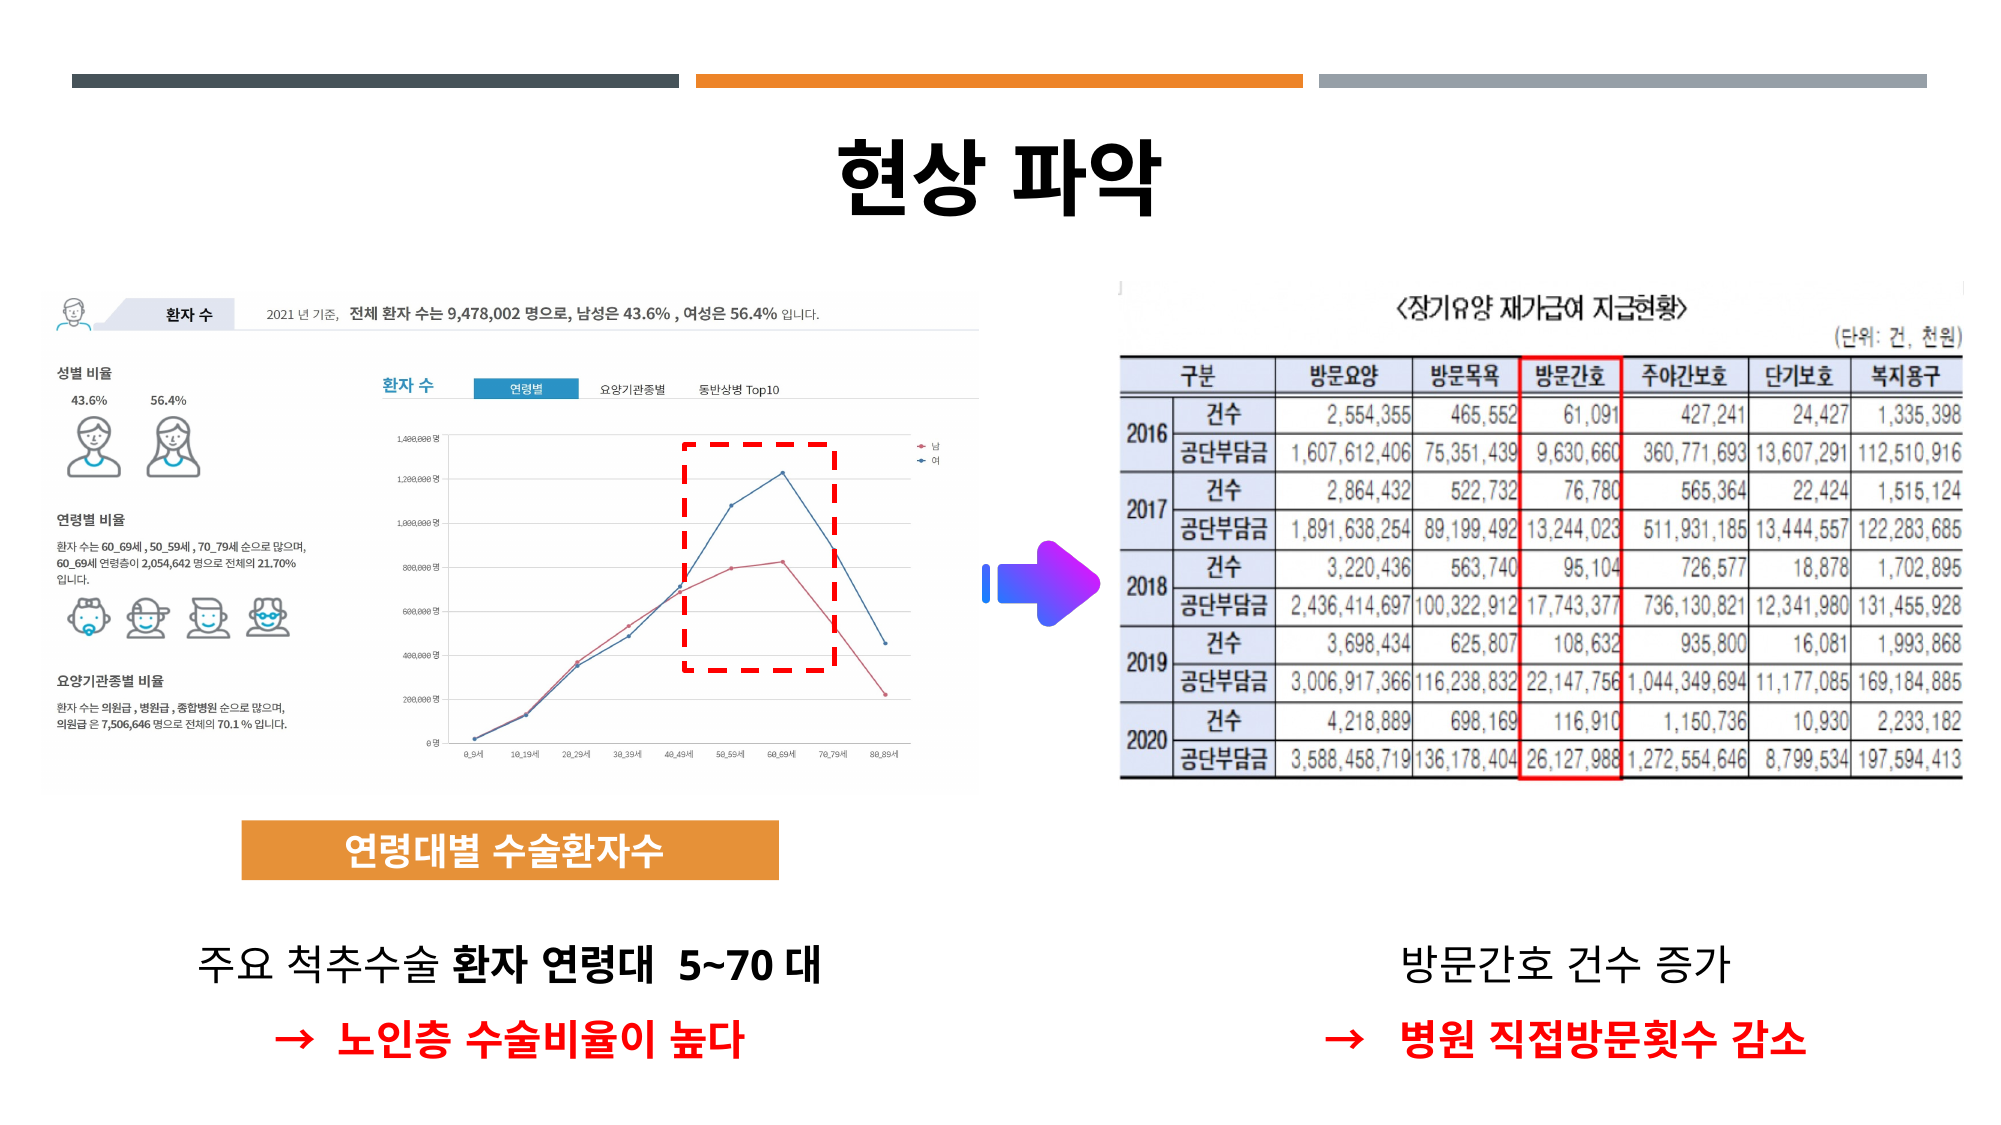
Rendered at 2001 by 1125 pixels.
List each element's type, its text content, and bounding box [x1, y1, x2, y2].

text_box 연령대별 수술환자수 [241, 820, 779, 881]
picture [41, 290, 1104, 796]
text_box 방문간호 건수 증가 → 병원 직접방문횟수 감소 [1230, 906, 1903, 1036]
text_box 주요 척추수술 환자 연령대 5~70대 → 노인층 수술비율이 높다 [124, 906, 897, 1036]
text_box 현상 파악 [71, 118, 1929, 234]
picture [1117, 281, 1964, 786]
